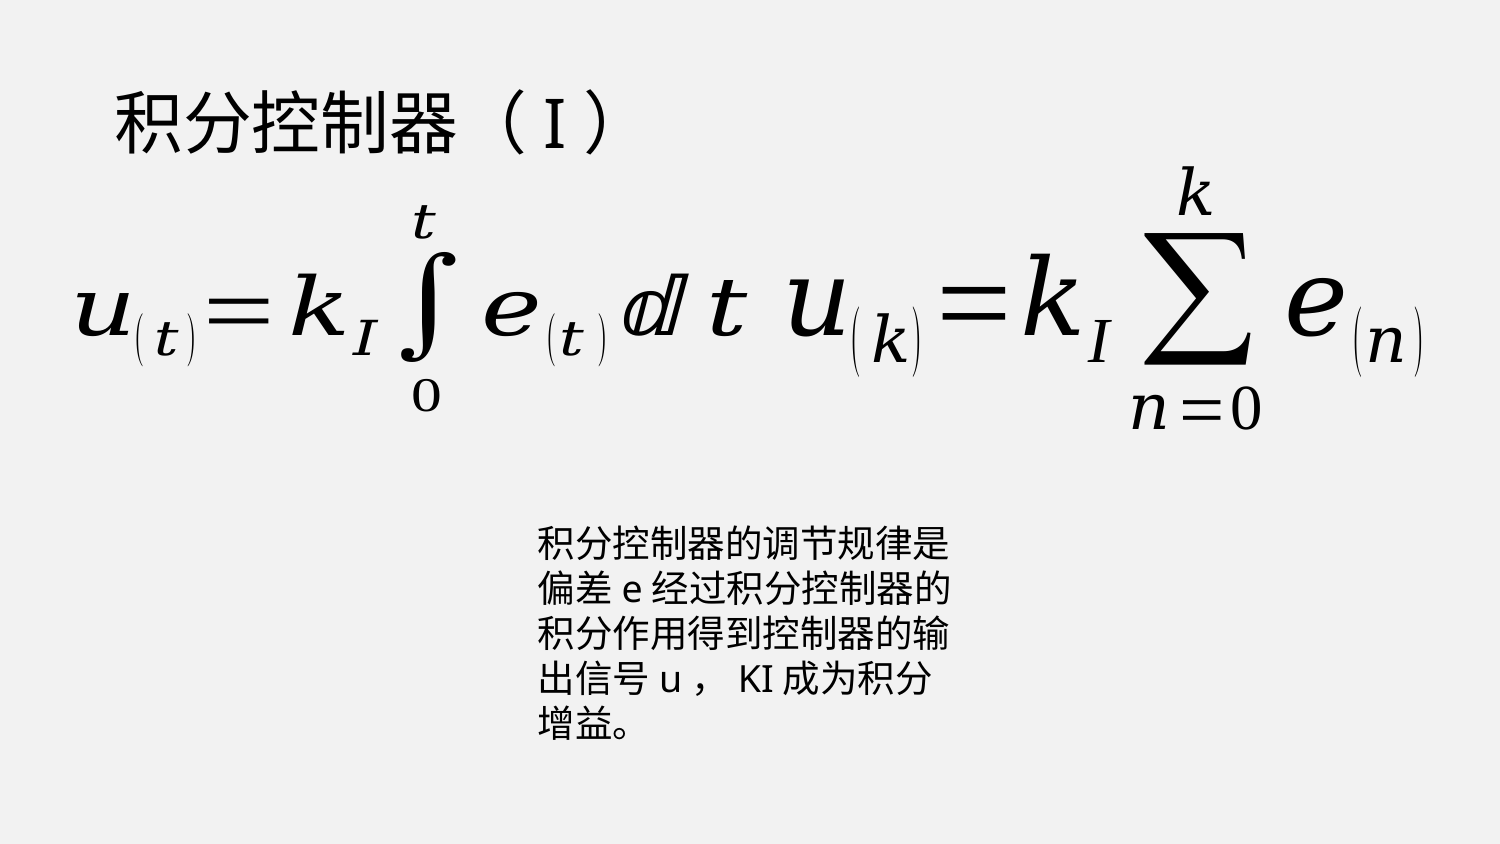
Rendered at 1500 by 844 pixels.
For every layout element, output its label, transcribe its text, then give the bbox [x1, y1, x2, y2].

text_box 积分控制器的调节规律是偏差e经过积分控制器的积分作用得到控制器的输出信号u，KI成为积分增益。 [522, 513, 977, 753]
title 积分控制器（I） [103, 44, 1397, 208]
